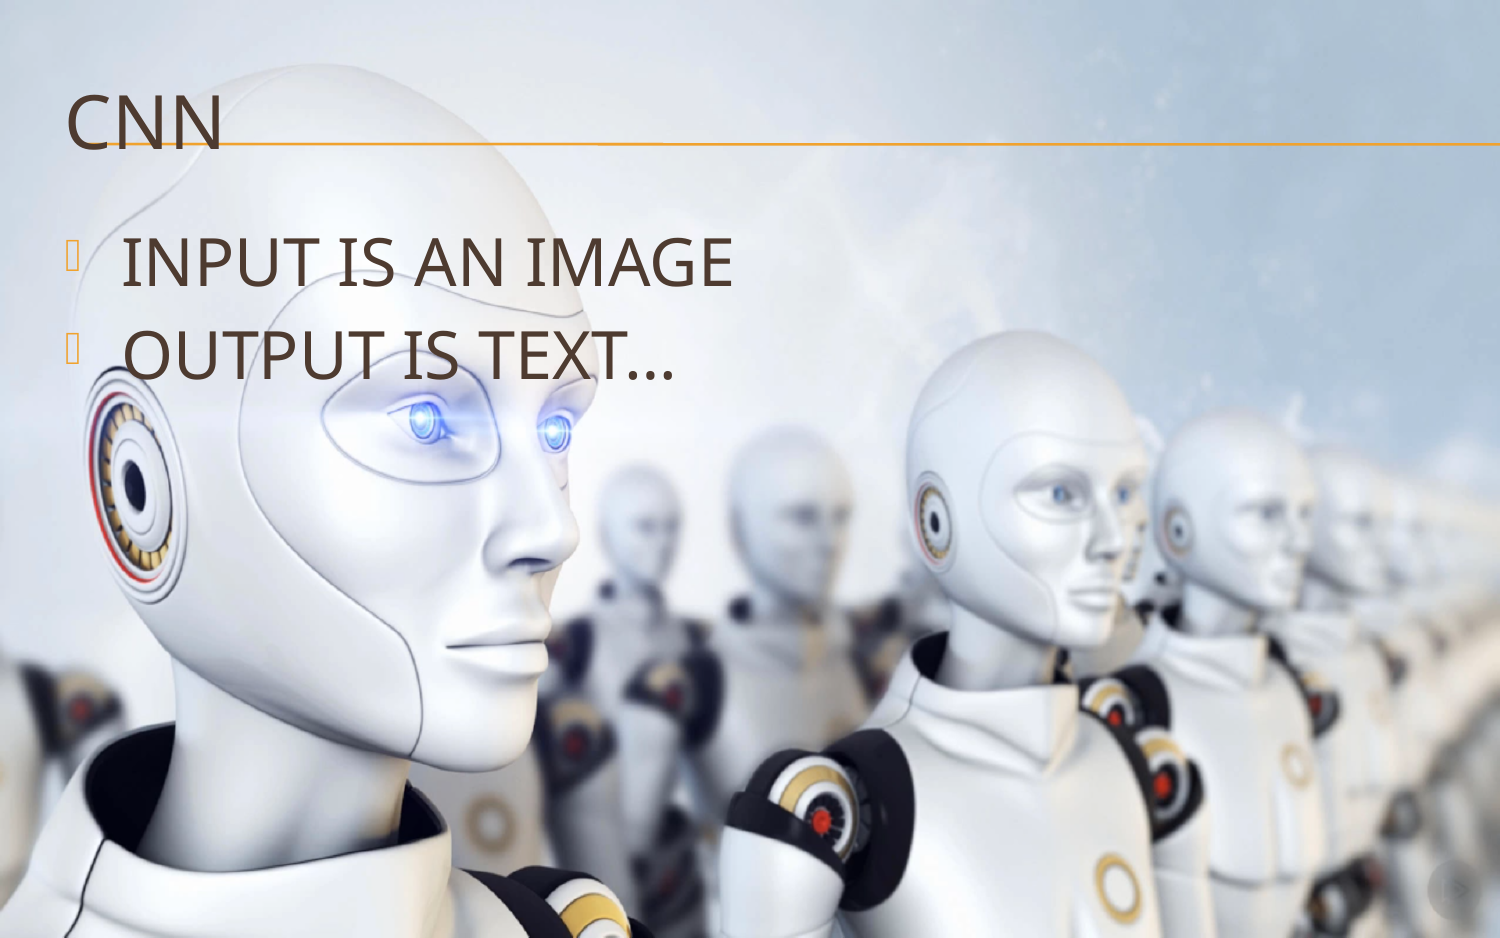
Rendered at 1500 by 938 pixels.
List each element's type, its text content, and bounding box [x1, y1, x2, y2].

list INPUT IS AN IMAGE OUTPUT IS TEXT… [50, 212, 1475, 832]
title Cnn [50, 62, 1475, 177]
picture [0, 0, 1500, 938]
